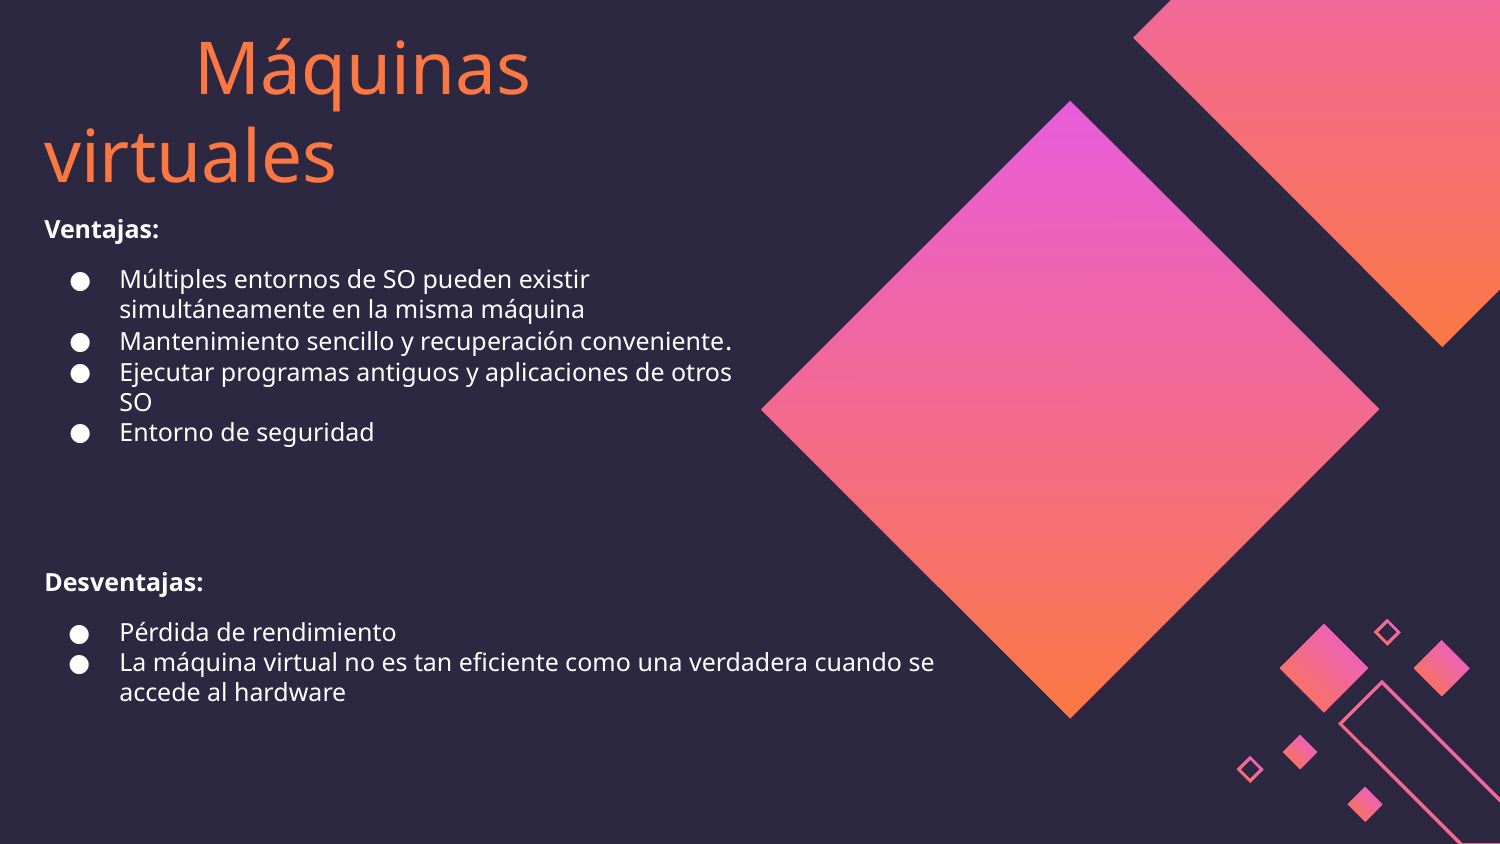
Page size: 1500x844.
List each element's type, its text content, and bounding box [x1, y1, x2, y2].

text_box Desventajas: Pérdida de rendimiento La máquina virtual no es tan eficiente como una verdadera cuando se accede al hardware [29, 551, 975, 722]
title Máquinas virtuales [29, 92, 554, 198]
text_box Ventajas: Múltiples entornos de SO pueden existir simultáneamente en la misma máquina Mantenimiento sencillo y recuperación conveniente. Ejecutar programas antiguos y aplicaciones de otros SO Entorno de seguridad [29, 198, 767, 461]
